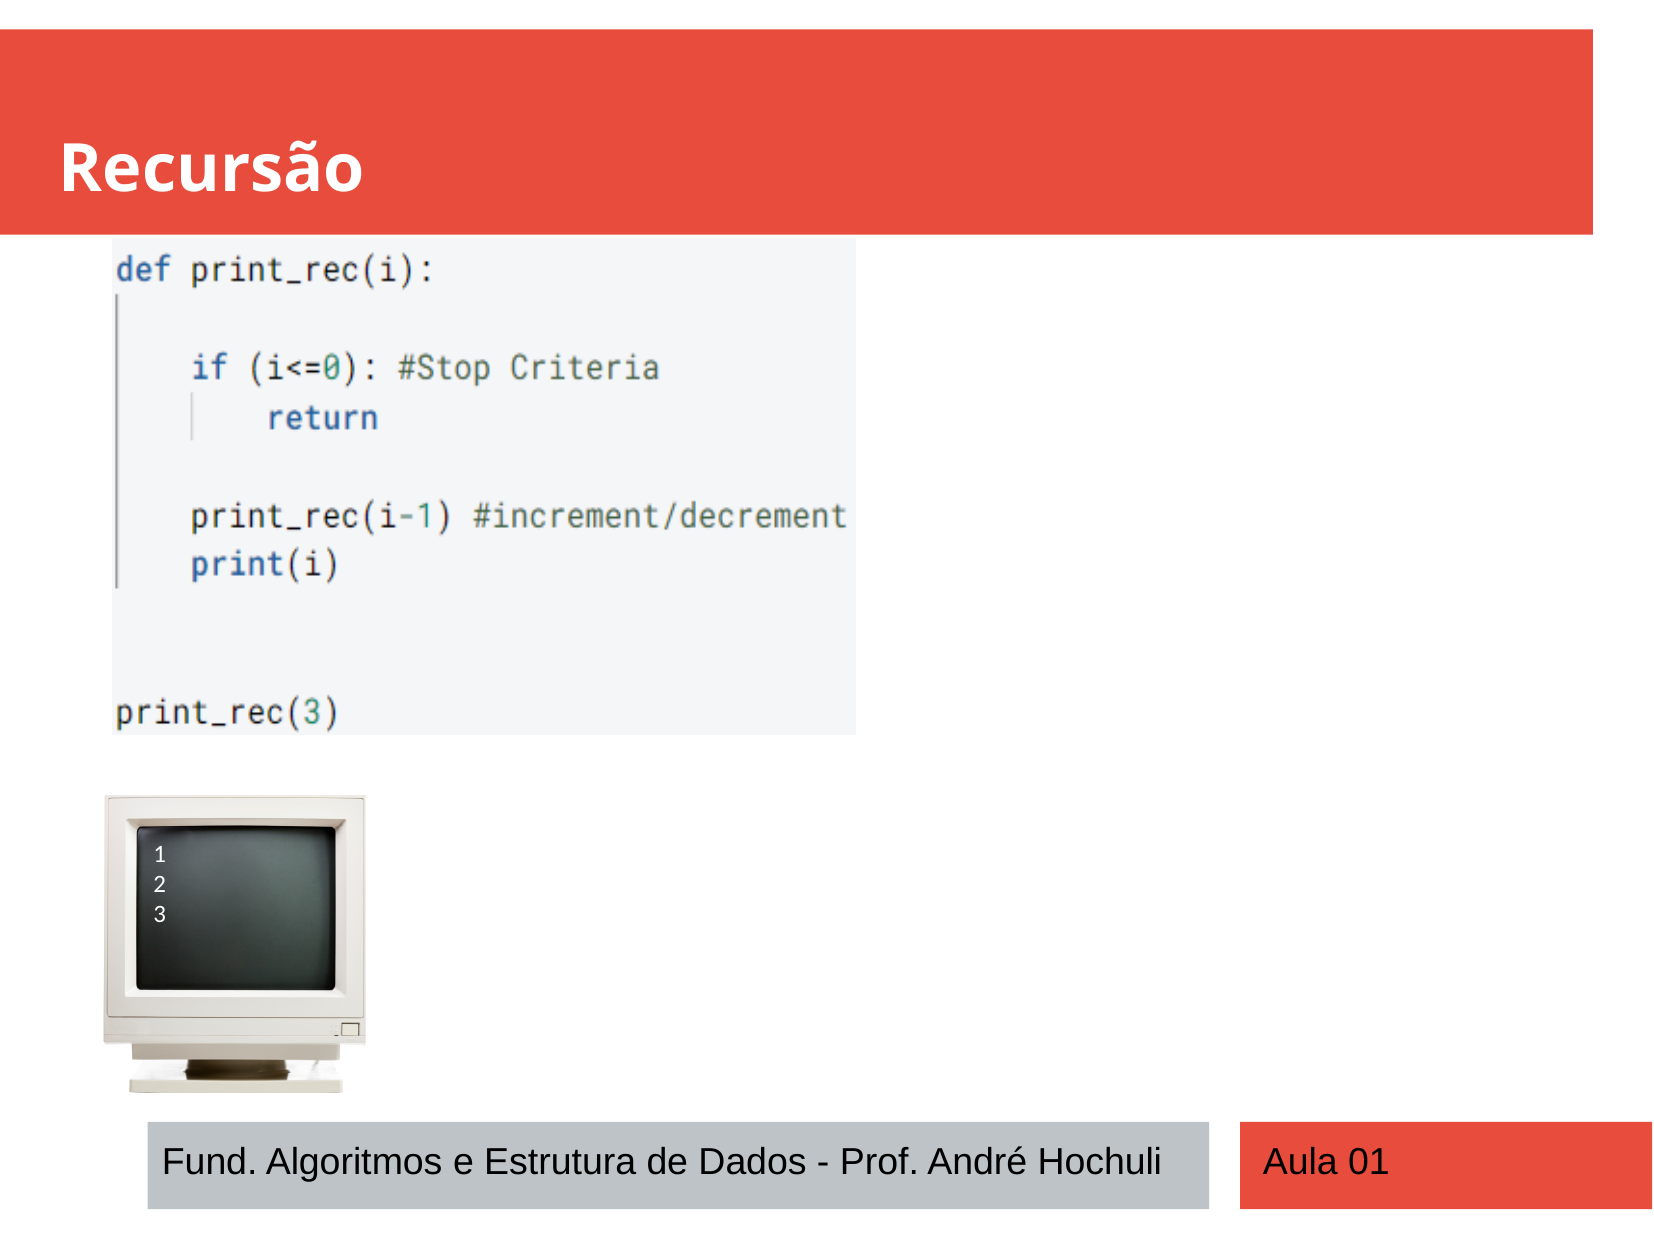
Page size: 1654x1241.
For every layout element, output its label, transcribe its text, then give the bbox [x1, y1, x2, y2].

text_box Aula 01 [1248, 1129, 1622, 1188]
text_box Recursão [58, 58, 1593, 206]
picture [101, 794, 366, 1093]
picture [112, 238, 857, 735]
text_box Fund. Algoritmos e Estrutura de Dados - Prof. André Hochuli [147, 1129, 1204, 1188]
